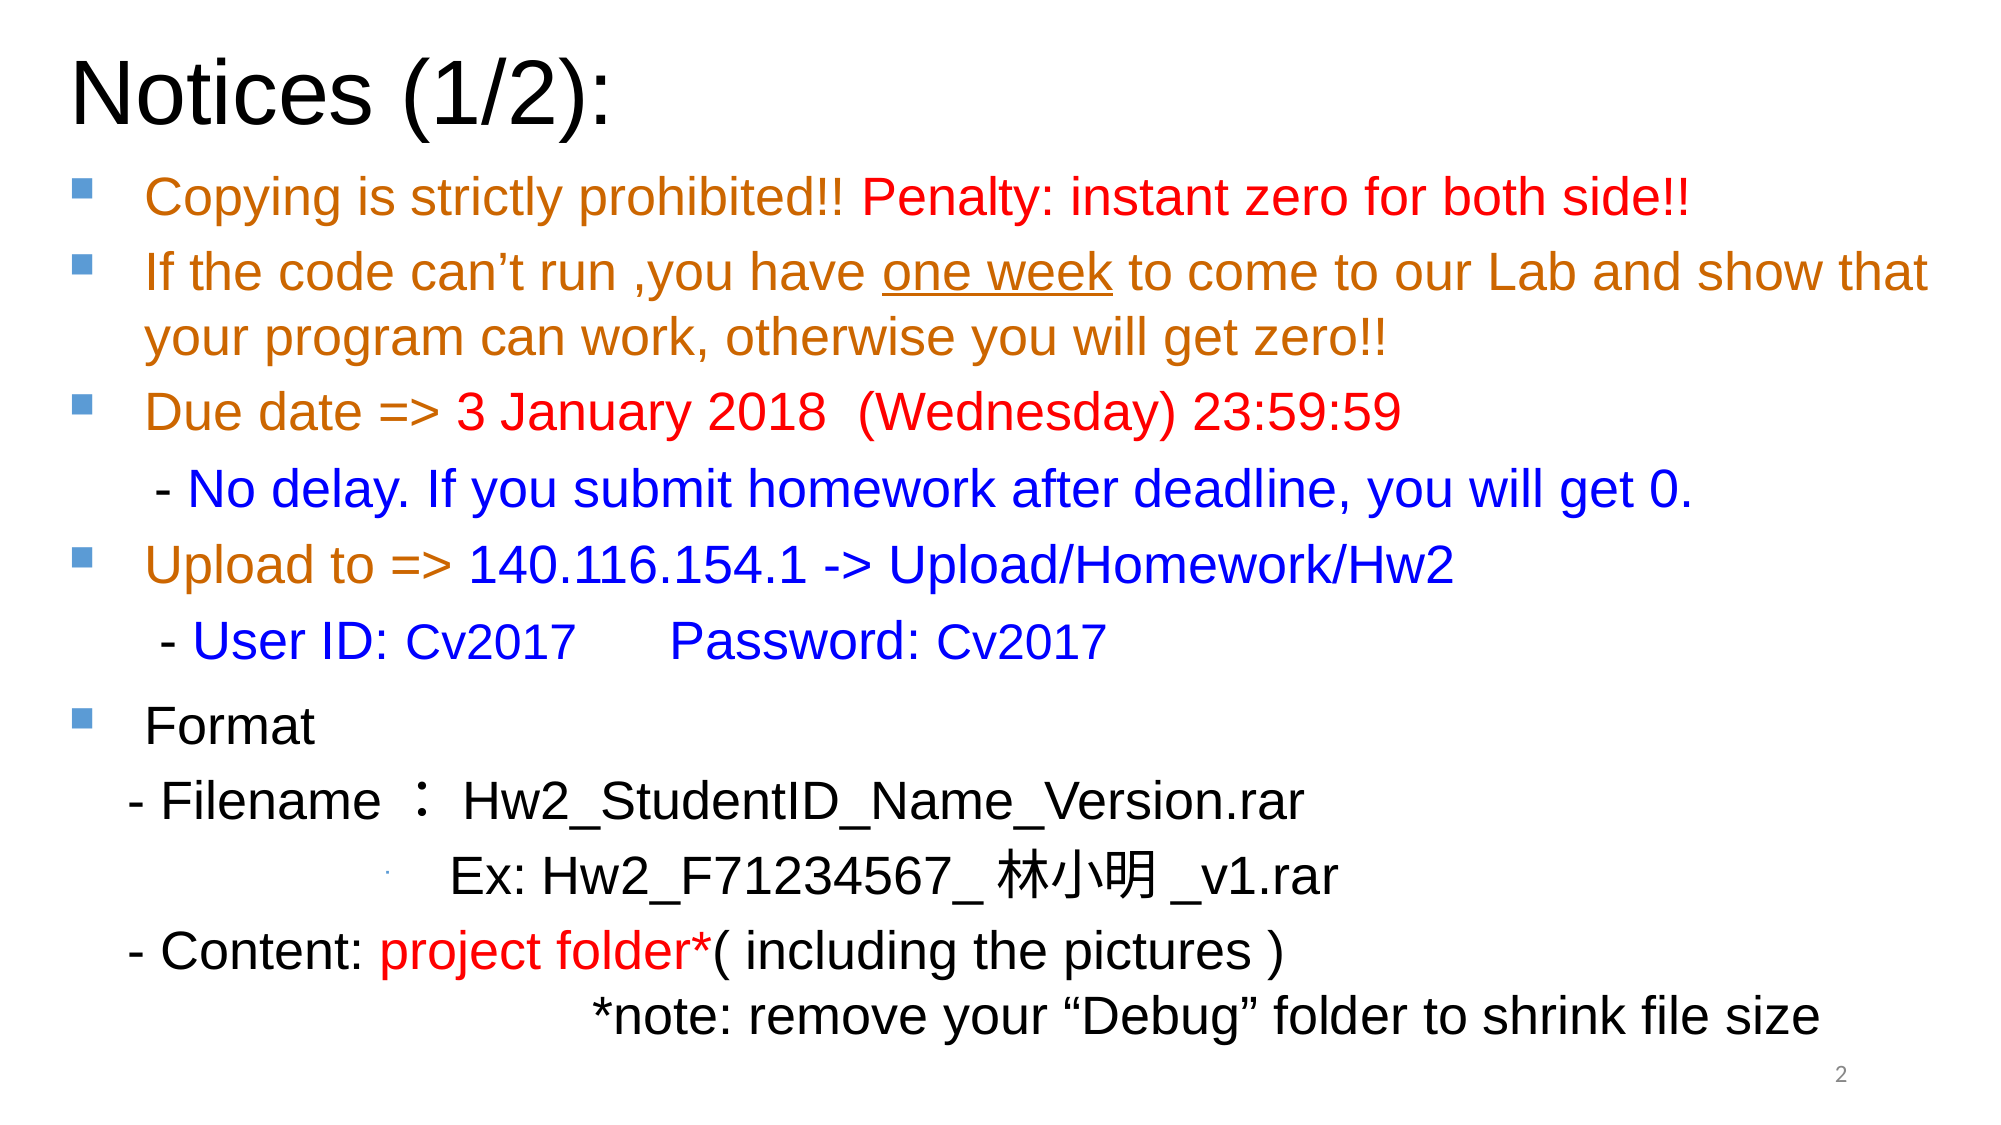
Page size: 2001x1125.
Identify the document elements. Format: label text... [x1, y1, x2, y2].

title Notices (1/2): [54, 31, 1780, 153]
list Copying is strictly prohibited!! Penalty: instant zero for both side!! If the code can’t run ,you have one week to come to our Lab and show that your program can work, otherwise you will get zero!! Due date => 3 January 2018 (Wednesday) 23:59:59 - No delay. If you submit homework after deadline, you will get 0. Upload to => 140.116.154.1 -> Upload/Homework/Hw2 - User ID: Cv2017 Password: Cv2017 Format - Filename：Hw2_StudentID_Name_Version.rar Ex: Hw2_F71234567_林小明_v1.rar - Content: project folder*( including the pictures ) *note: remove your “Debug” folder to shrink file size [54, 153, 1977, 1044]
slide_number 2 [1412, 1042, 1863, 1103]
